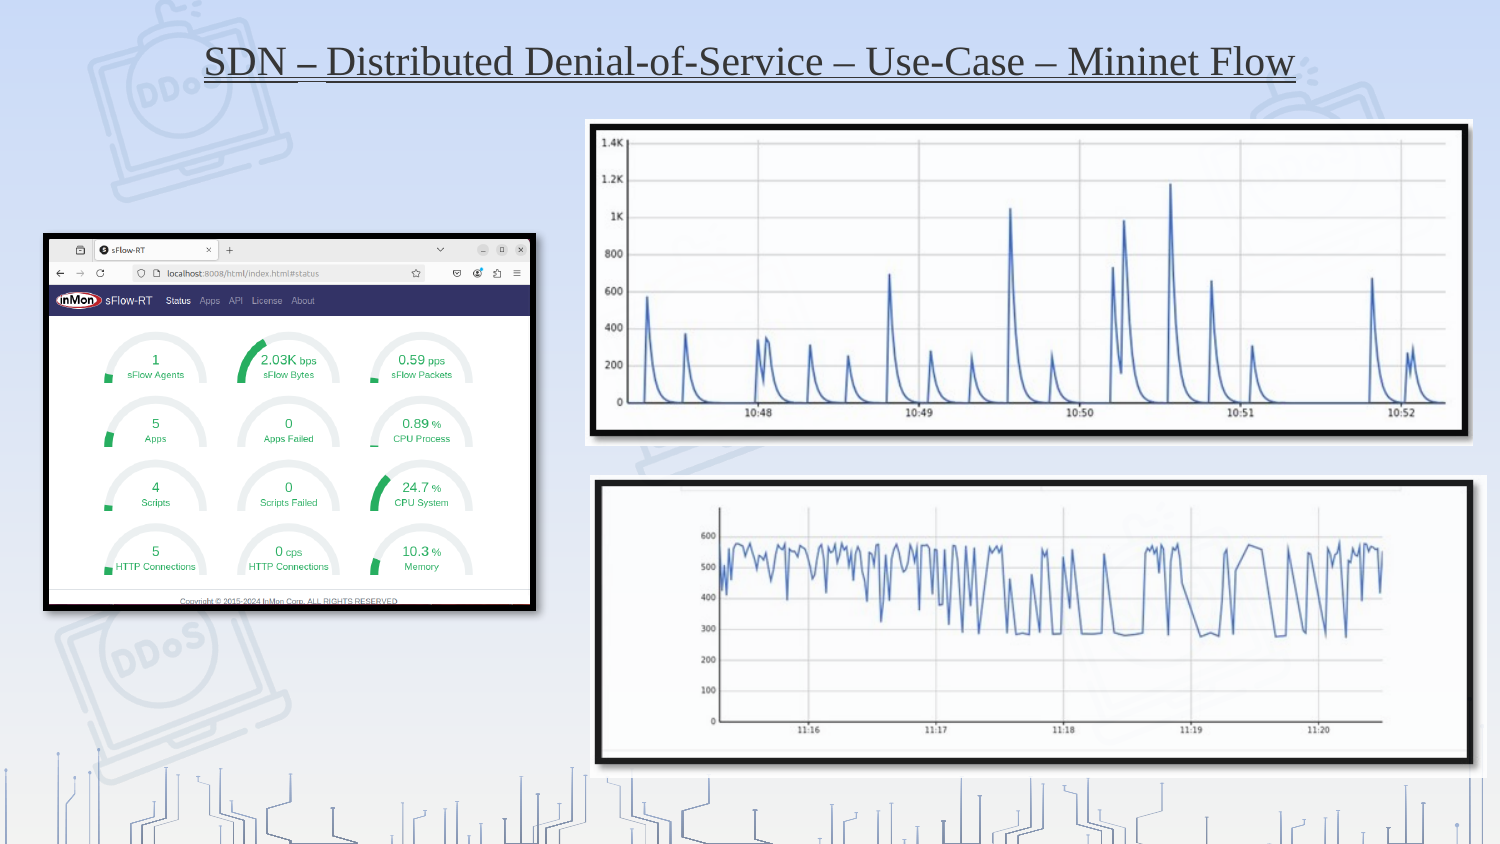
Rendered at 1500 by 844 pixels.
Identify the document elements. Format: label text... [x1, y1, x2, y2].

title SDN – Distributed Denial-of-Service – Use-Case – Mininet Flow [278, 18, 1370, 90]
picture [576, 65, 1474, 459]
picture [87, 0, 275, 184]
picture [589, 475, 1487, 779]
picture [48, 238, 530, 760]
